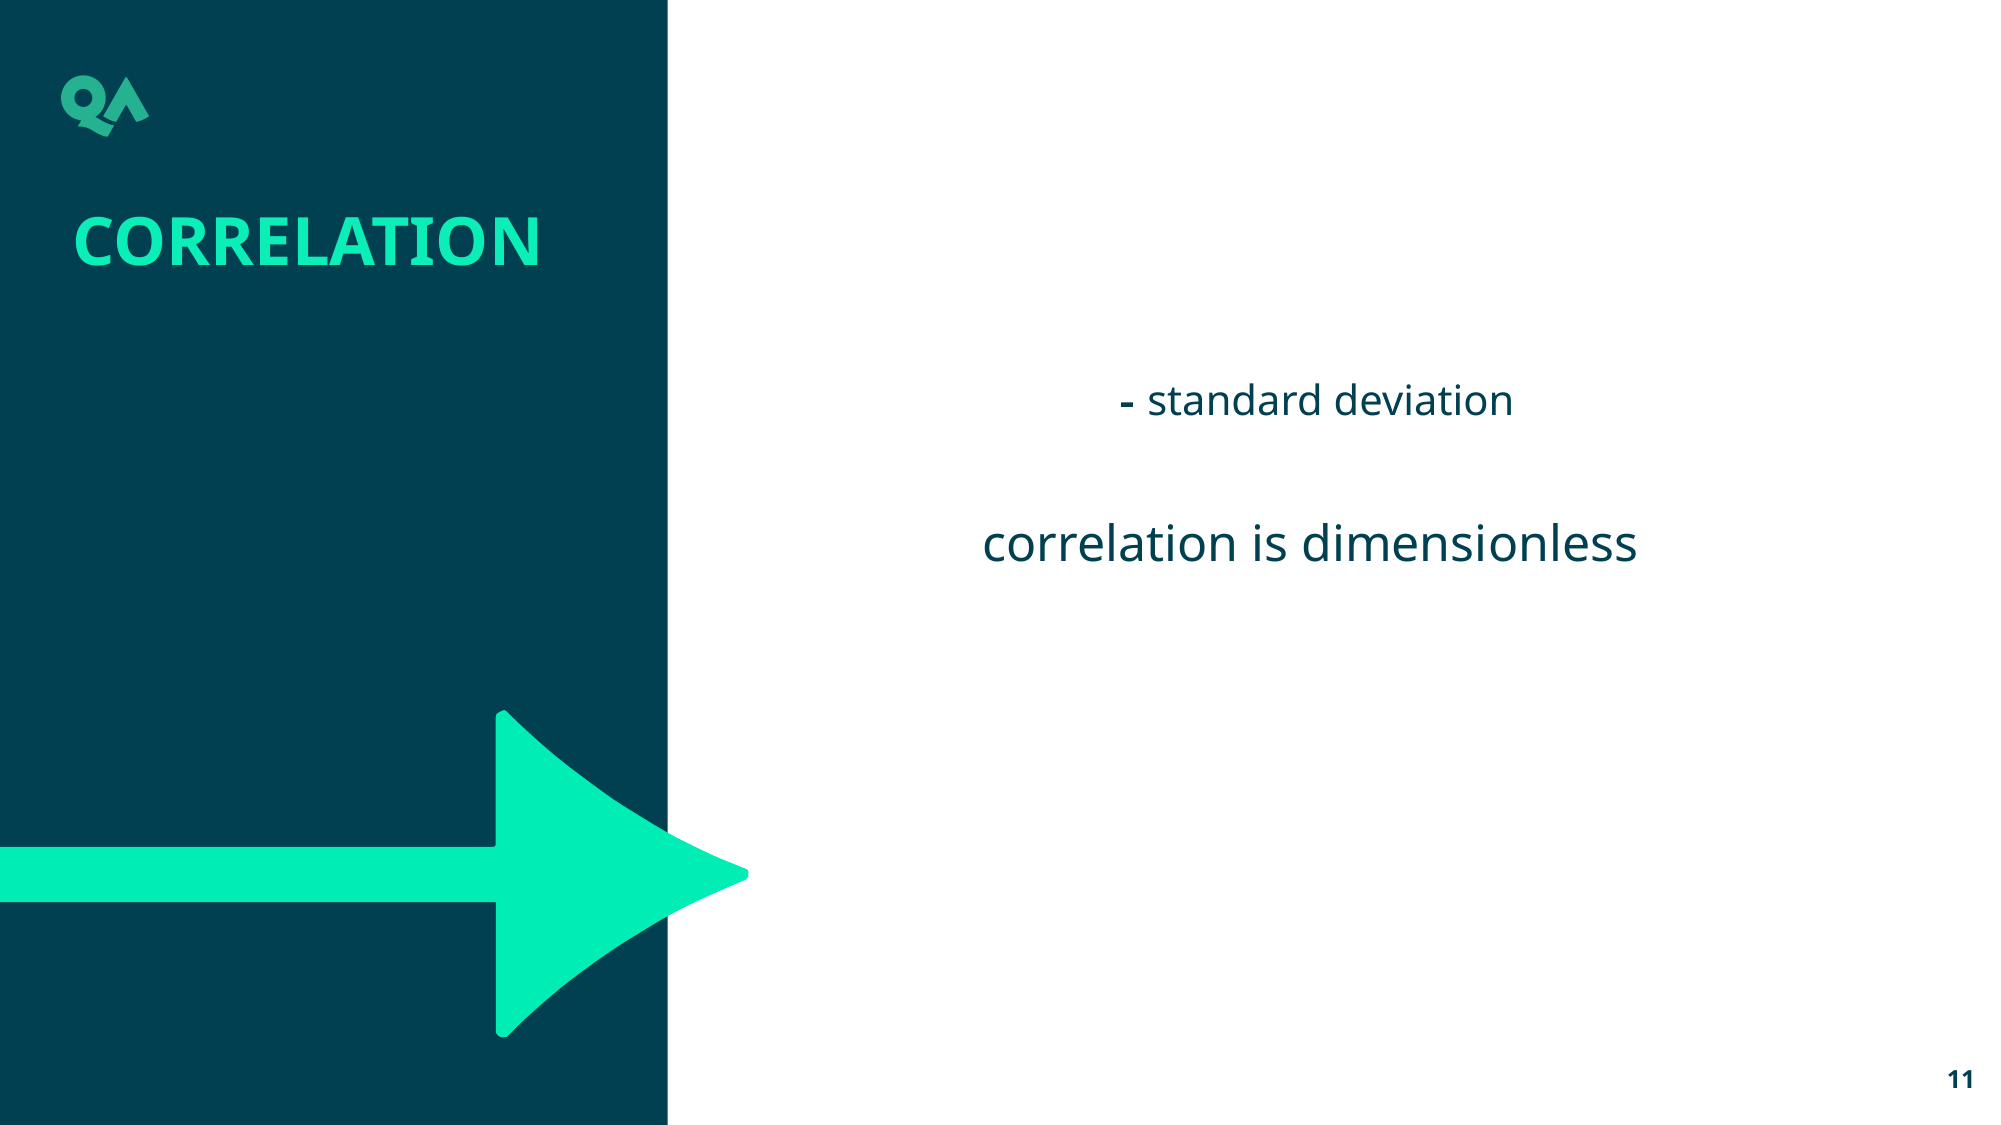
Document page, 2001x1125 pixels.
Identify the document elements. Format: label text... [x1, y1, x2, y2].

list correlation [57, 191, 686, 643]
slide_number 11 [1846, 1068, 1976, 1098]
